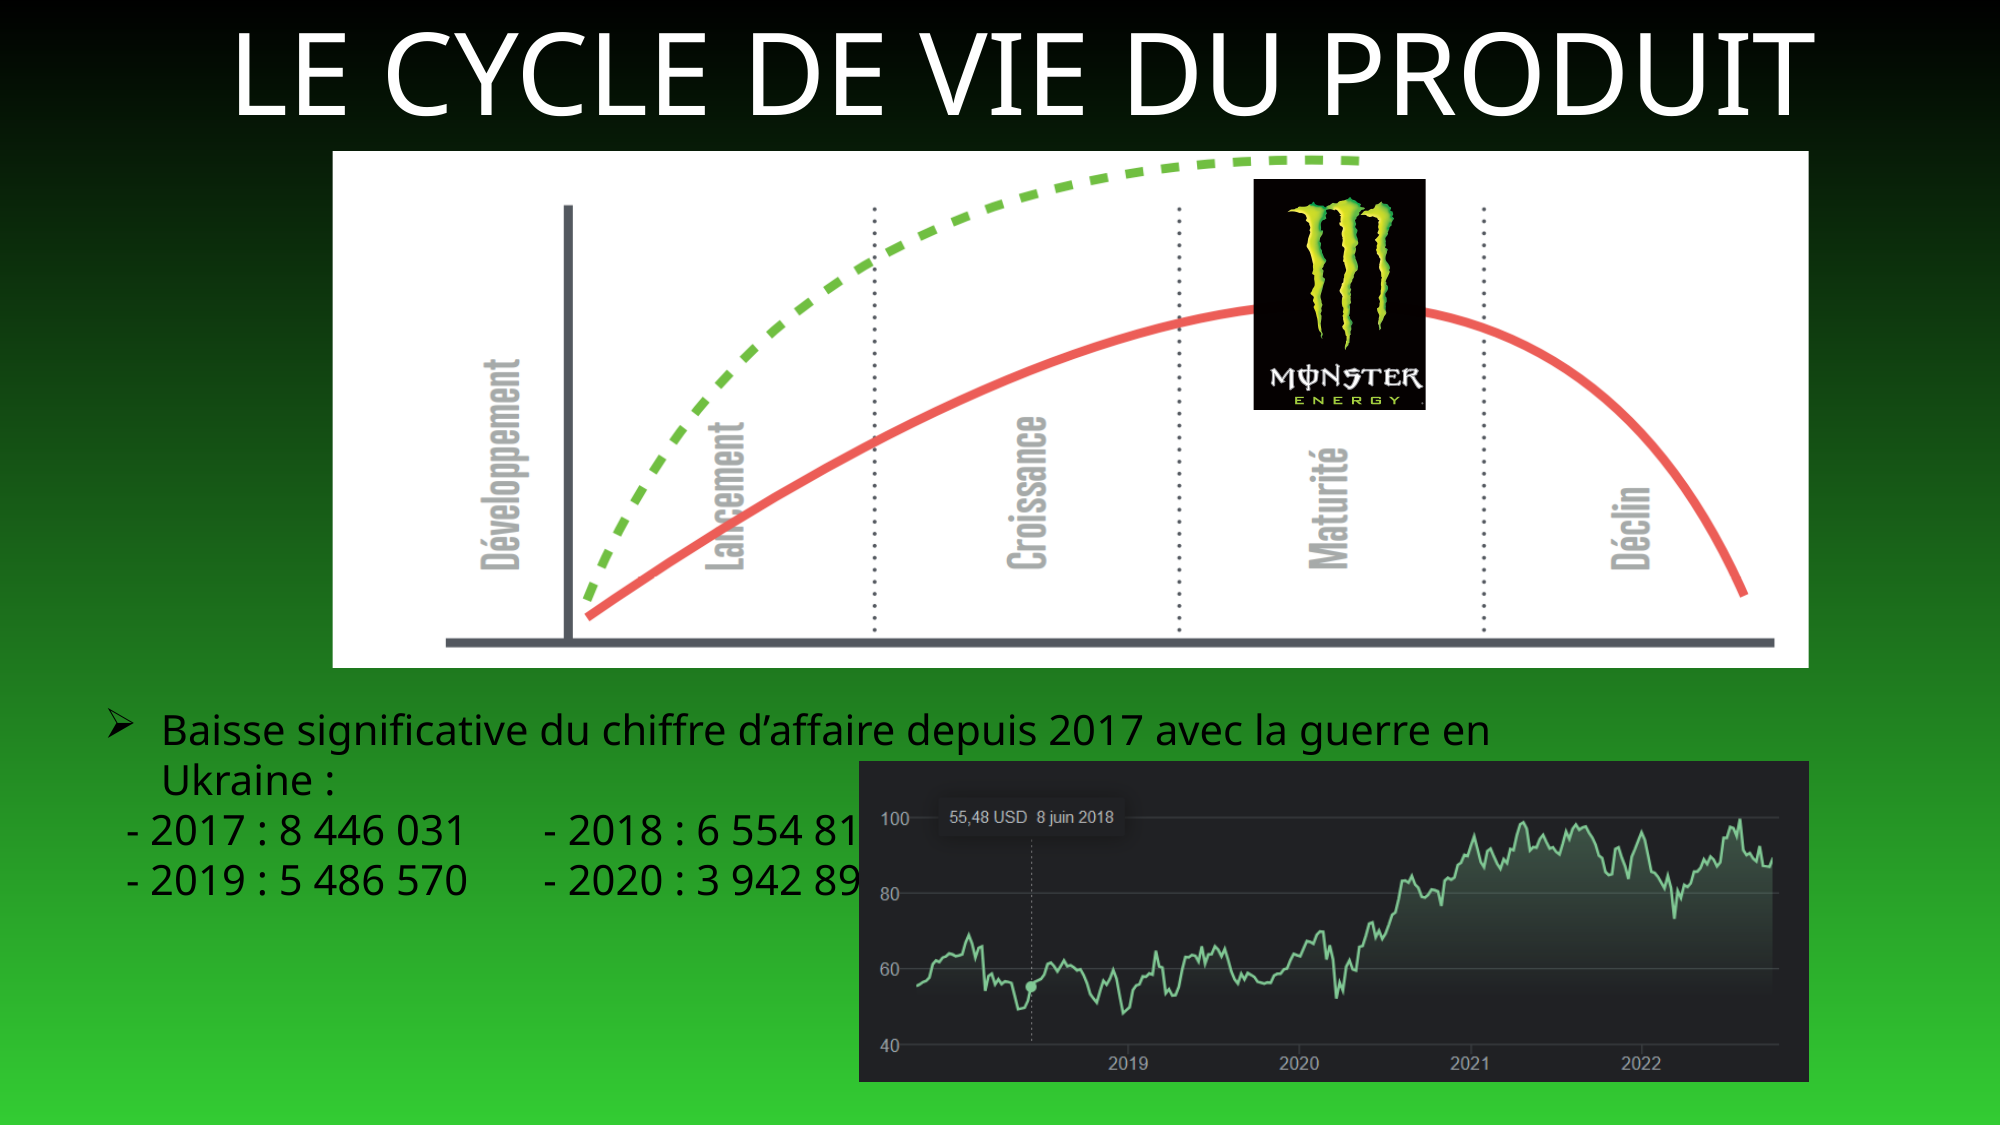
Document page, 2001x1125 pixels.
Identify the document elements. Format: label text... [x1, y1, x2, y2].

picture [858, 761, 1809, 1082]
picture [332, 151, 1809, 668]
text_box Baisse significative du chiffre d’affaire depuis 2017 avec la guerre en Ukraine : - 2017 : 8 446 031 - 2018 : 6 554 815 - 2019 : 5 486 570 - 2020 : 3 942 897 [89, 696, 1662, 912]
text_box LE CYCLE DE VIE DU PRODUIT [45, 0, 2000, 139]
